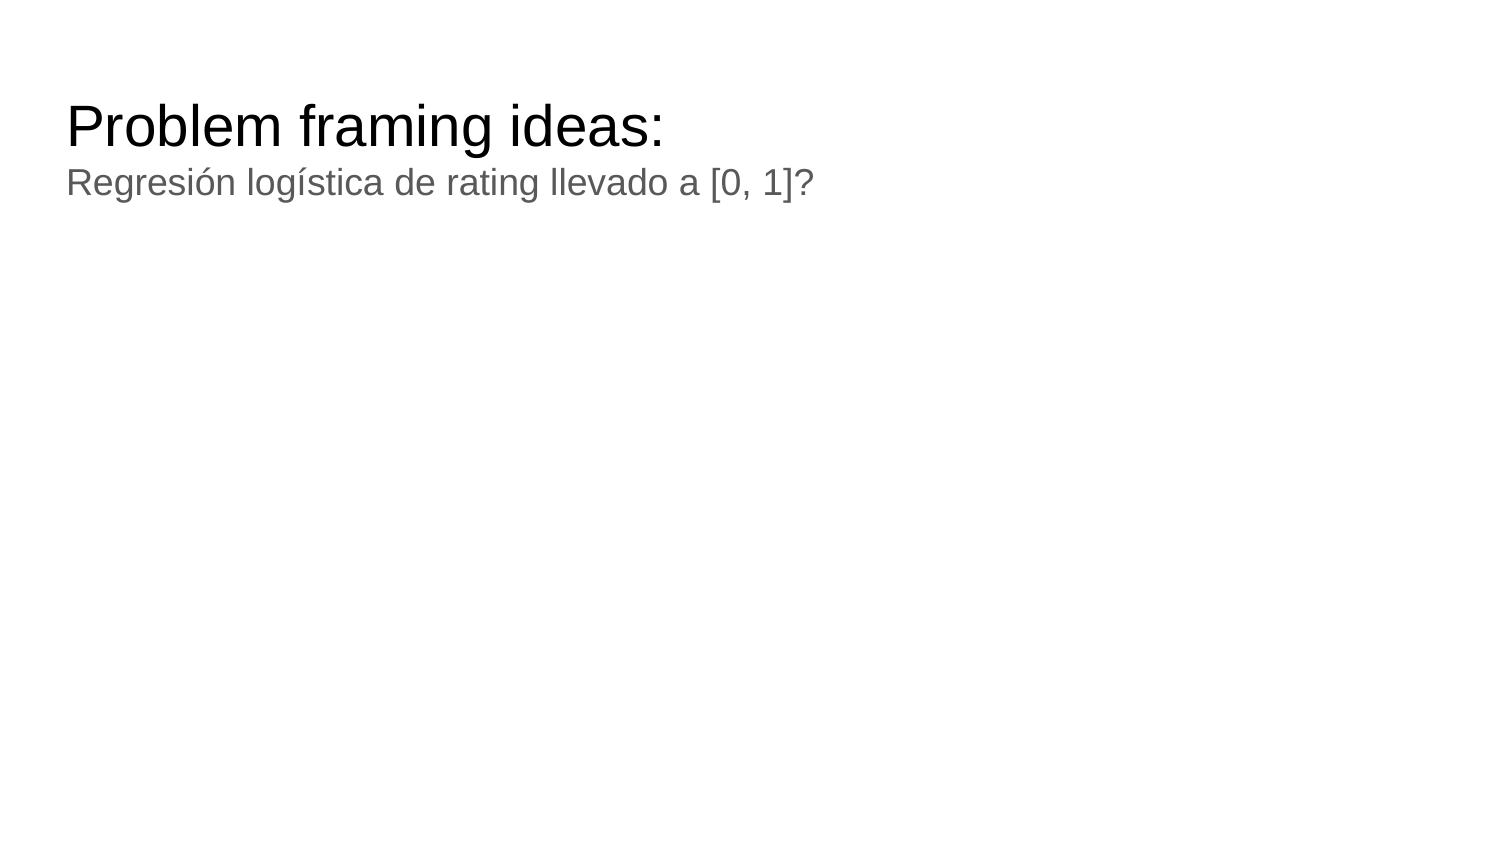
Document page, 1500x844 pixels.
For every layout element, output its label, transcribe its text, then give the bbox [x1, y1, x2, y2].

title Problem framing ideas: Regresión logística de rating llevado a [0, 1]? [51, 72, 1449, 167]
